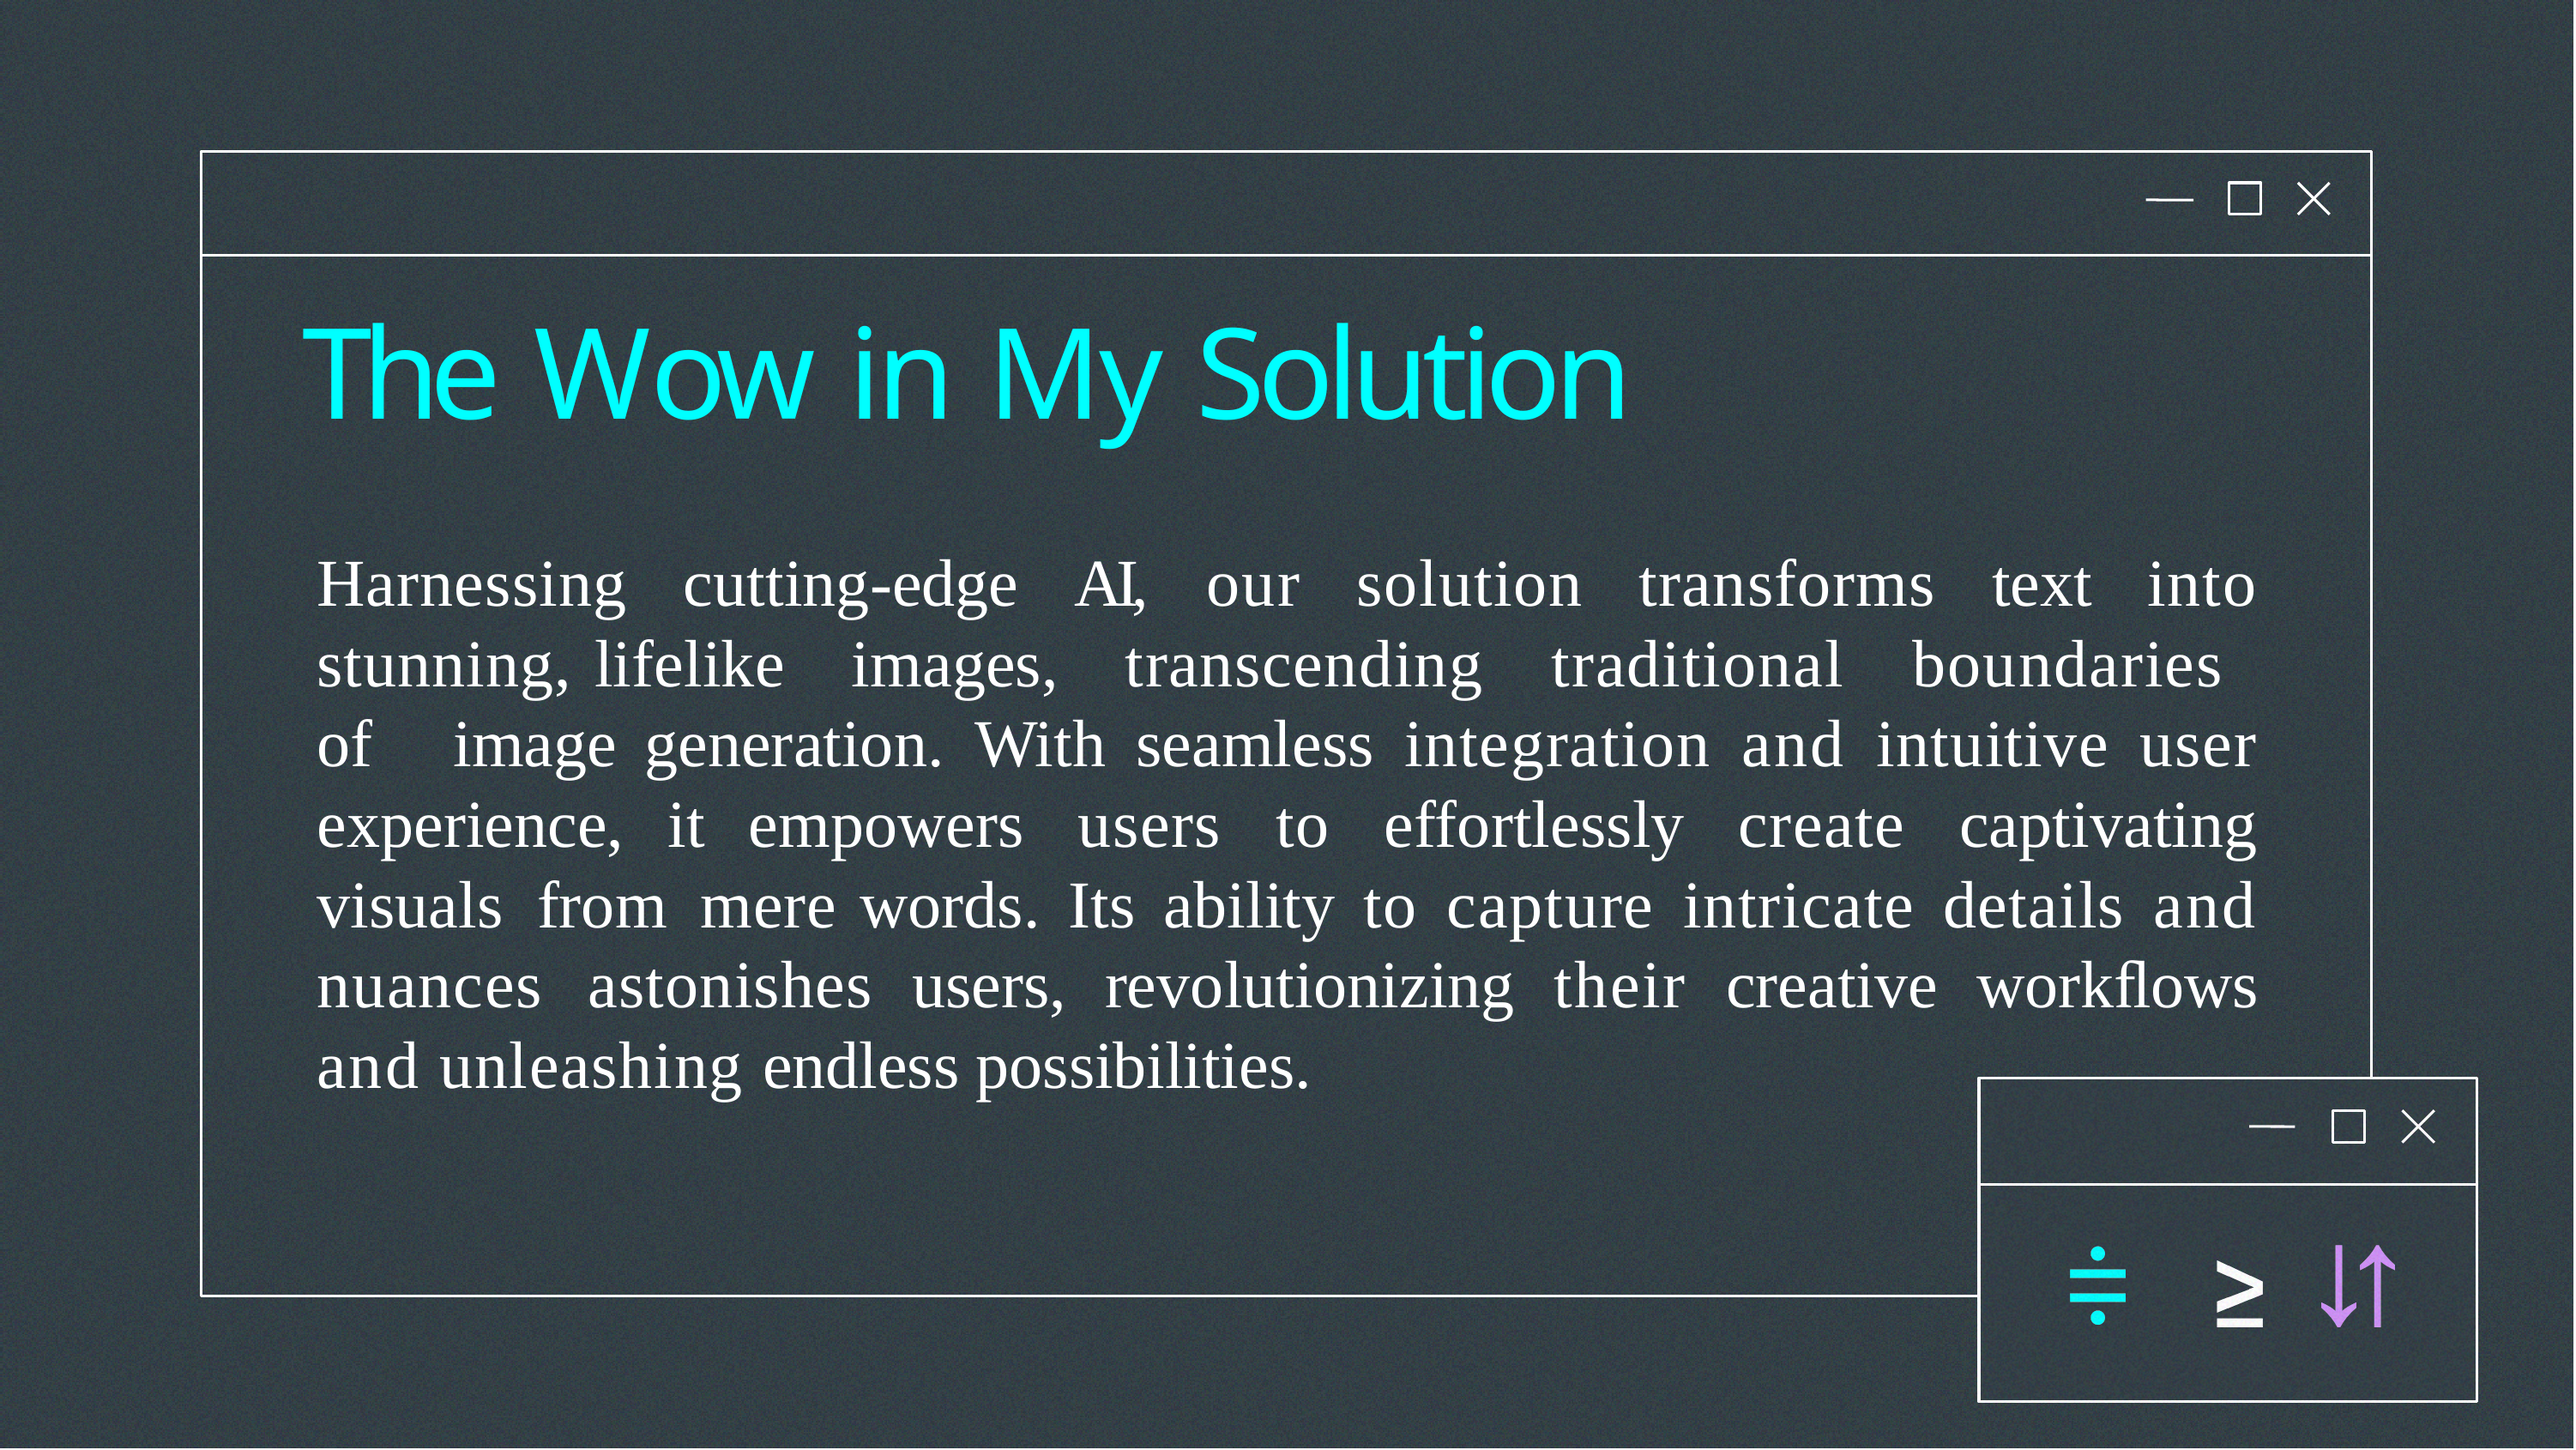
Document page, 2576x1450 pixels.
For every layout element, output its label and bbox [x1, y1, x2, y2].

picture [0, 0, 2573, 1448]
text_box [199, 149, 2479, 1404]
